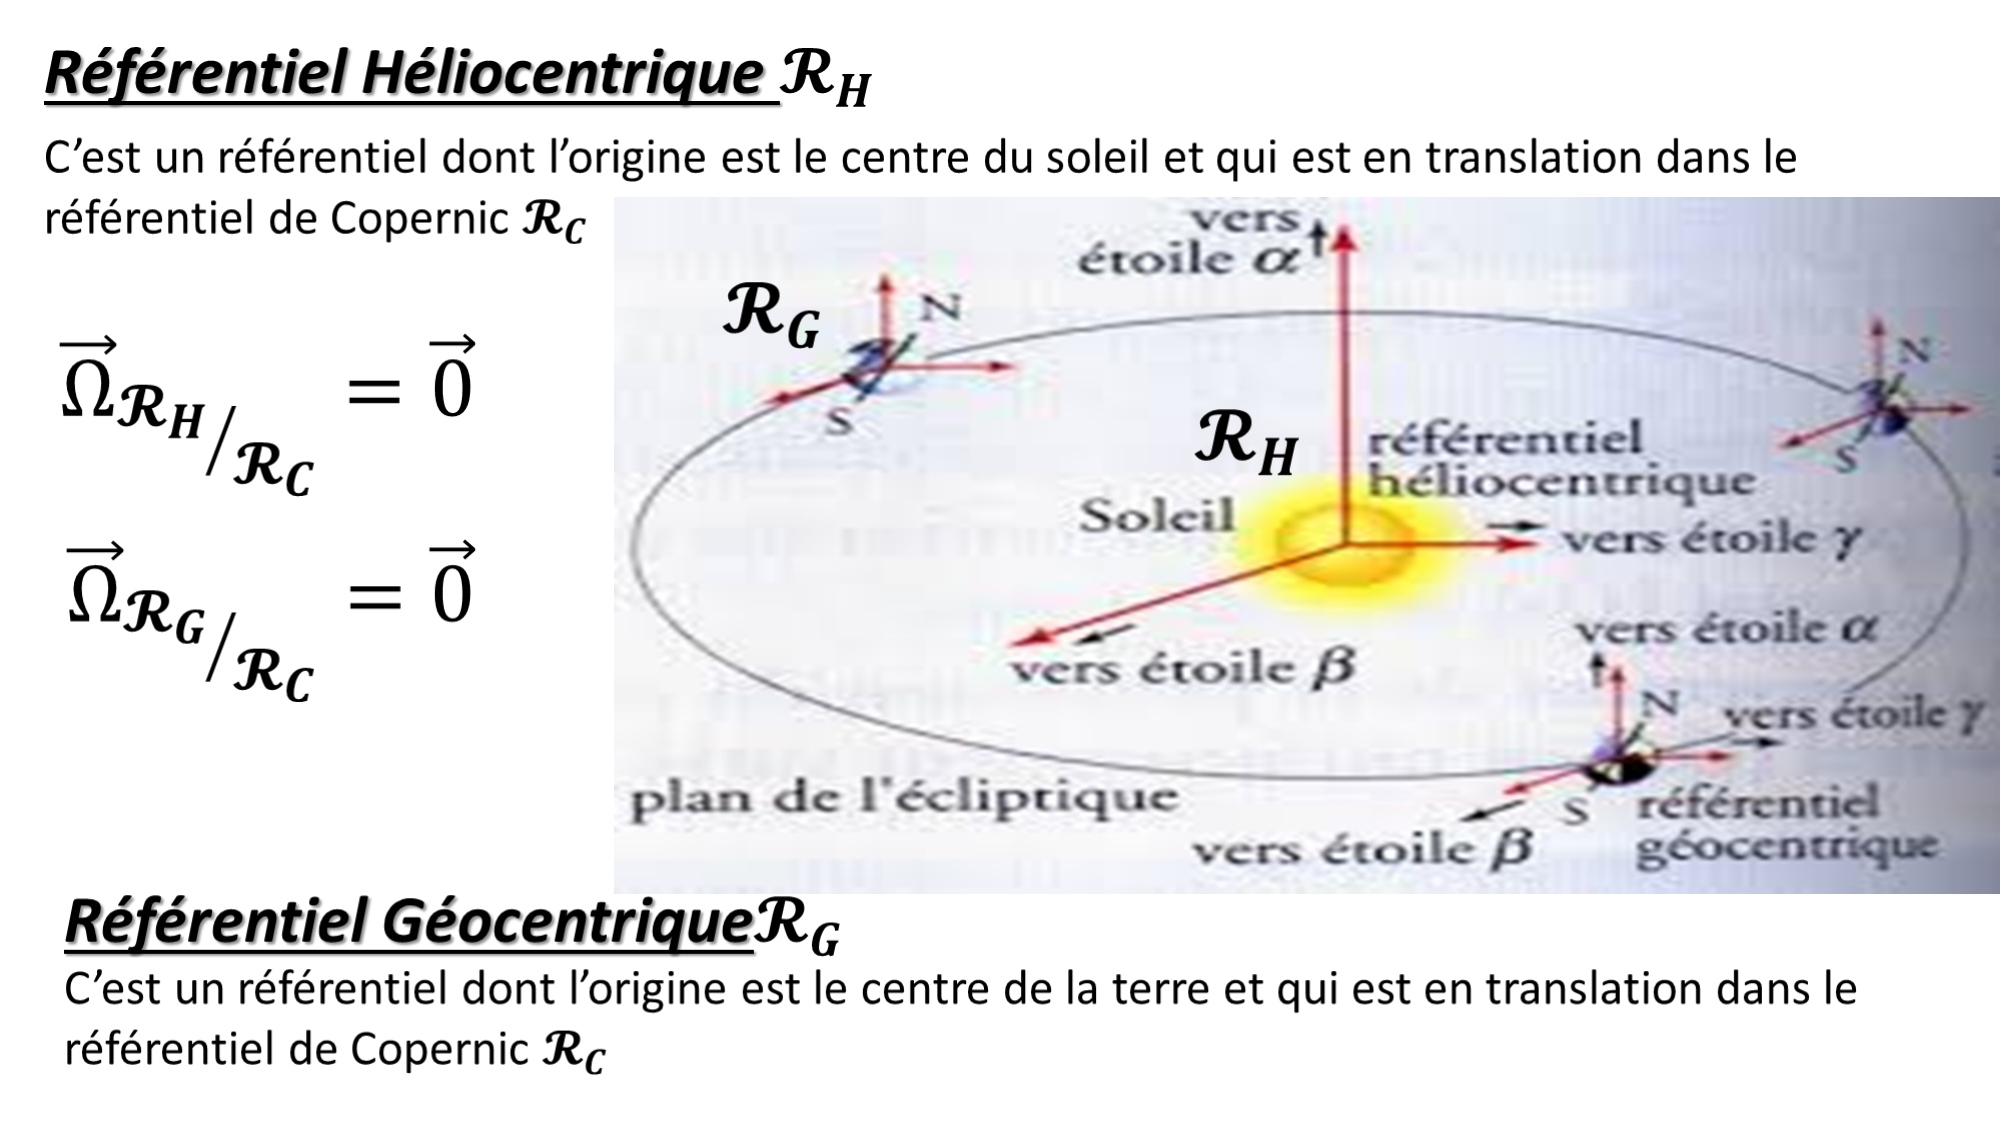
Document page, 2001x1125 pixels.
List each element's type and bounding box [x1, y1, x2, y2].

text_box [29, 117, 1860, 255]
text_box [49, 949, 1880, 1086]
text_box [49, 870, 887, 949]
picture [614, 197, 2000, 894]
text_box [49, 527, 494, 707]
text_box [49, 321, 487, 498]
text_box [29, 22, 906, 117]
